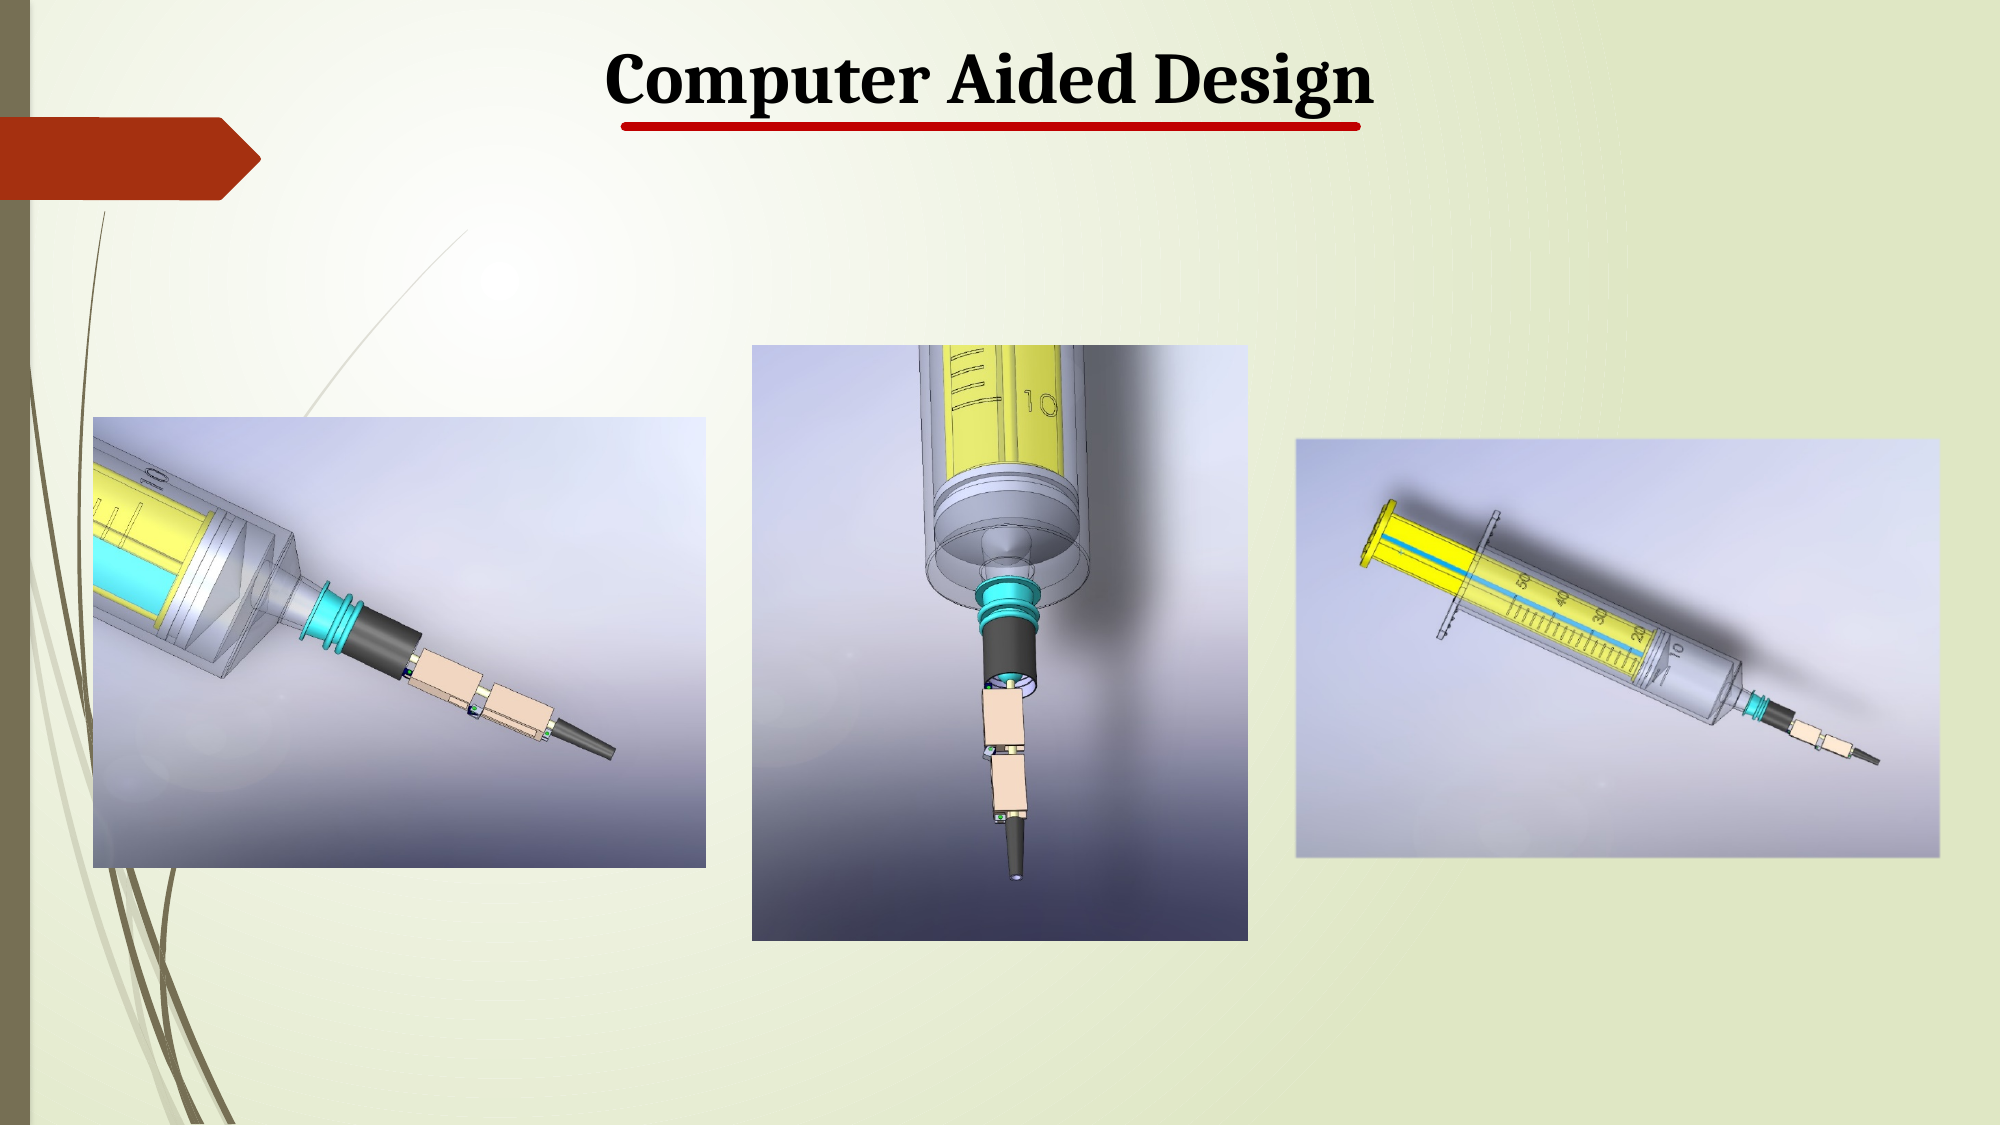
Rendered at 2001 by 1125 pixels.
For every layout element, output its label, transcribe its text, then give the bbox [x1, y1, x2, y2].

picture [1294, 436, 1941, 859]
text_box Computer Aided Design [590, 23, 1392, 126]
picture [93, 417, 706, 869]
picture [752, 345, 1248, 941]
